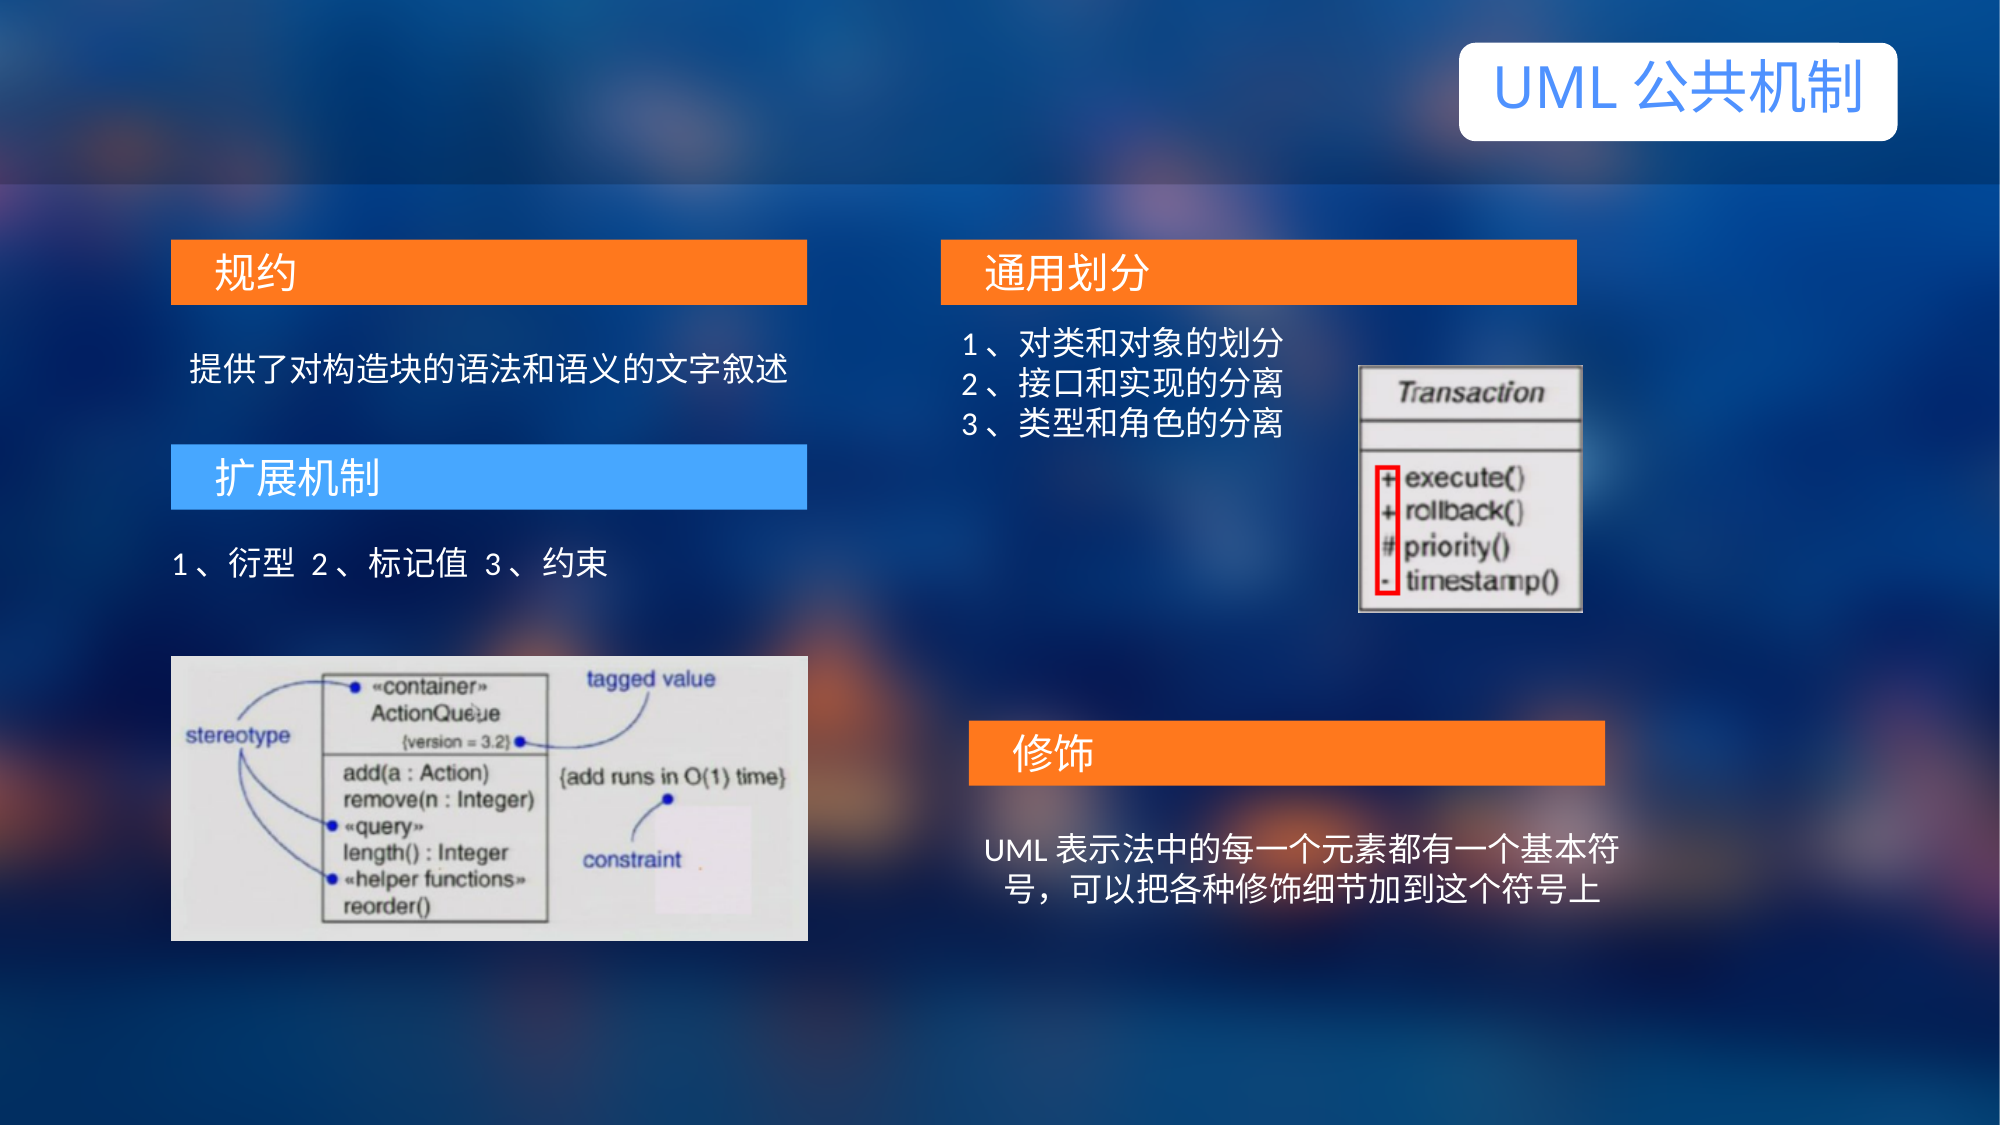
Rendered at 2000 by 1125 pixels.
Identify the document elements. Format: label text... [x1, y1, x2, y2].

text_box 修饰 [967, 718, 1607, 788]
text_box 规约 [169, 238, 809, 307]
text_box [1456, 40, 1900, 144]
text_box UML表示法中的每一个元素都有一个基本符 号，可以把各种修饰细节加到这个符号上 [969, 820, 1636, 916]
text_box UML公共机制 [1477, 43, 1880, 128]
text_box 1、对类和对象的划分 2、接口和实现的分离 3、类型和角色的分离 [946, 314, 1300, 490]
text_box 提供了对构造块的语法和语义的文字叙述 [175, 340, 804, 396]
text_box 通用划分 [939, 238, 1579, 307]
picture [0, 0, 2000, 1125]
text_box 扩展机制 [169, 442, 809, 512]
text_box 1、衍型 2、标记值 3、约束 [156, 534, 624, 630]
